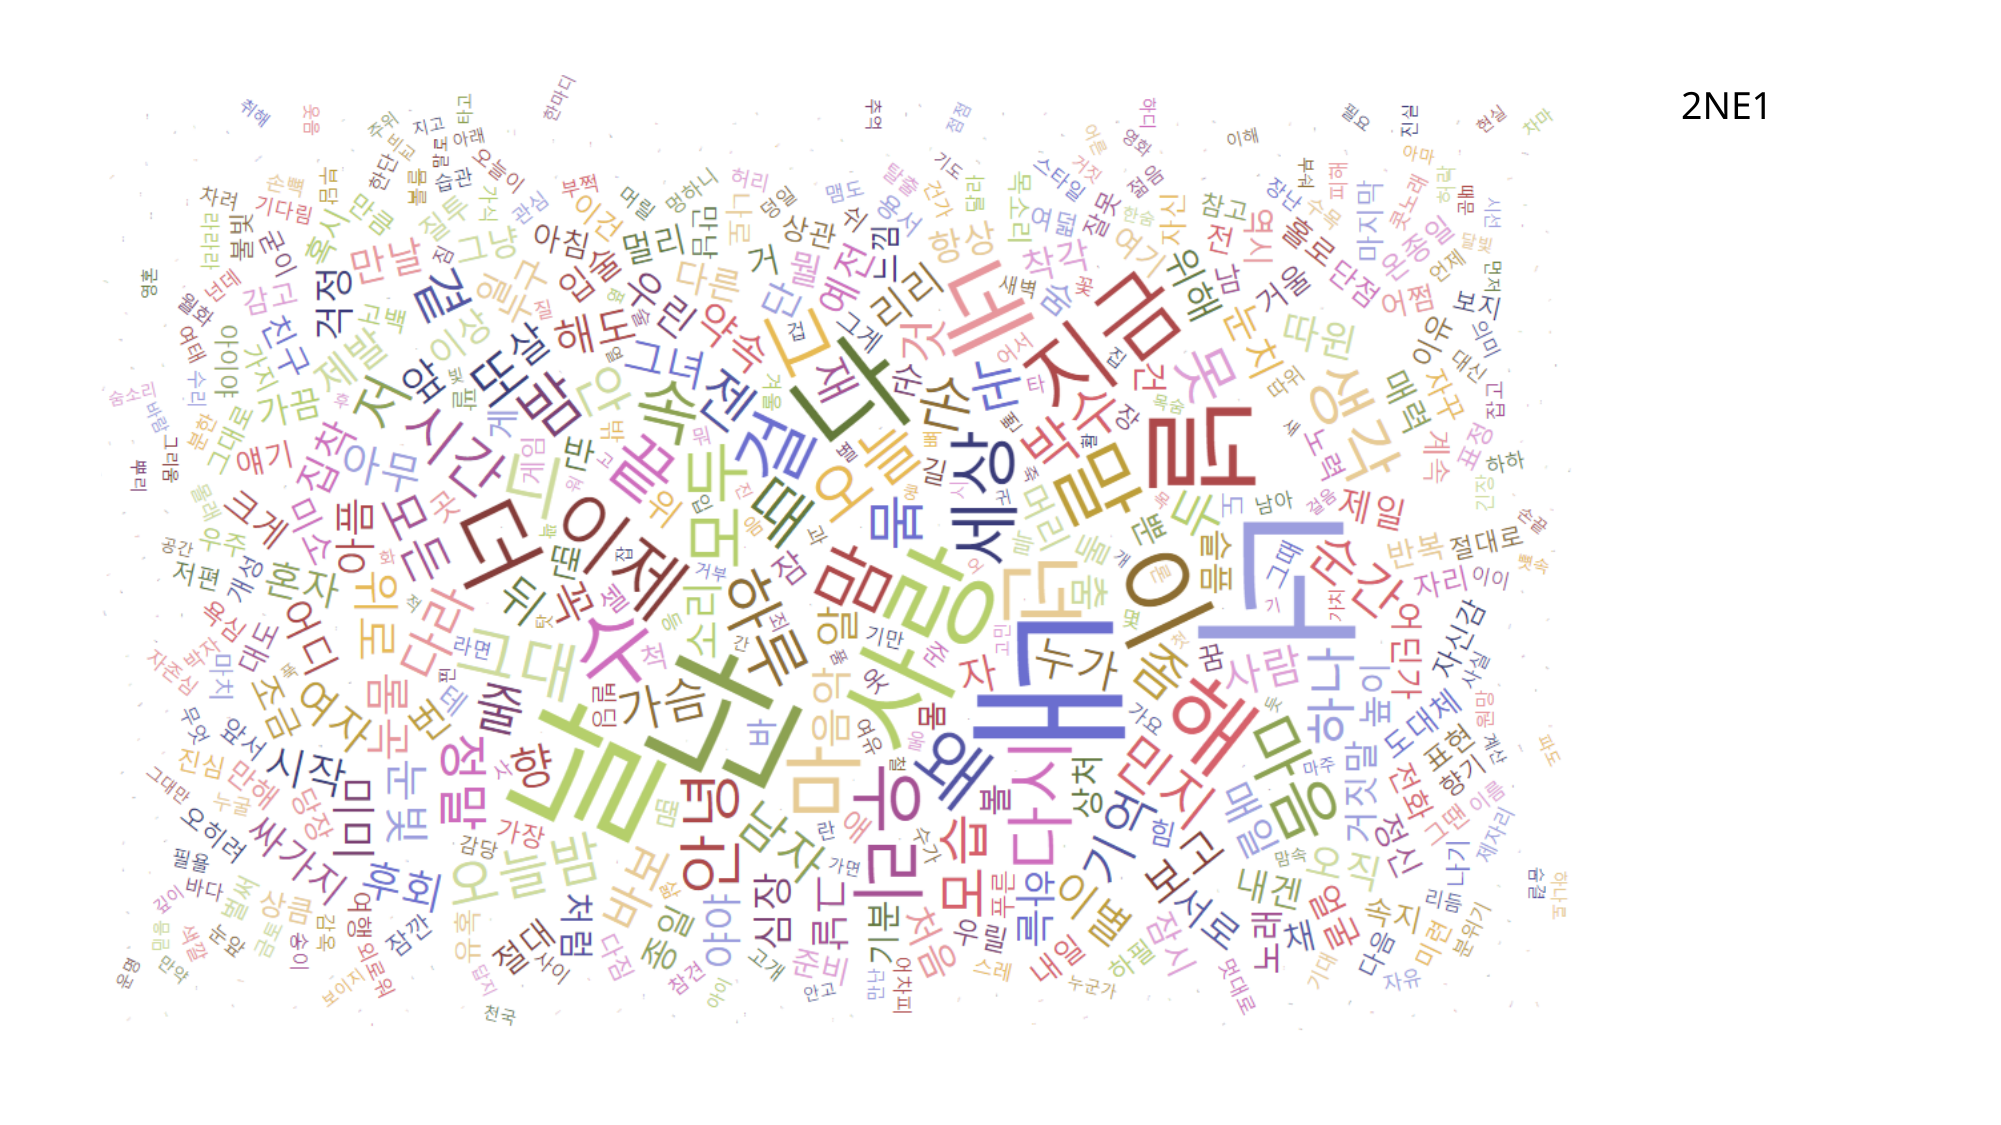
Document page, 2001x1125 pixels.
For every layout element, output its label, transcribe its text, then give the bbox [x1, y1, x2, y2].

text_box 2NE1 [1666, 74, 1899, 135]
picture [101, 74, 1575, 1031]
